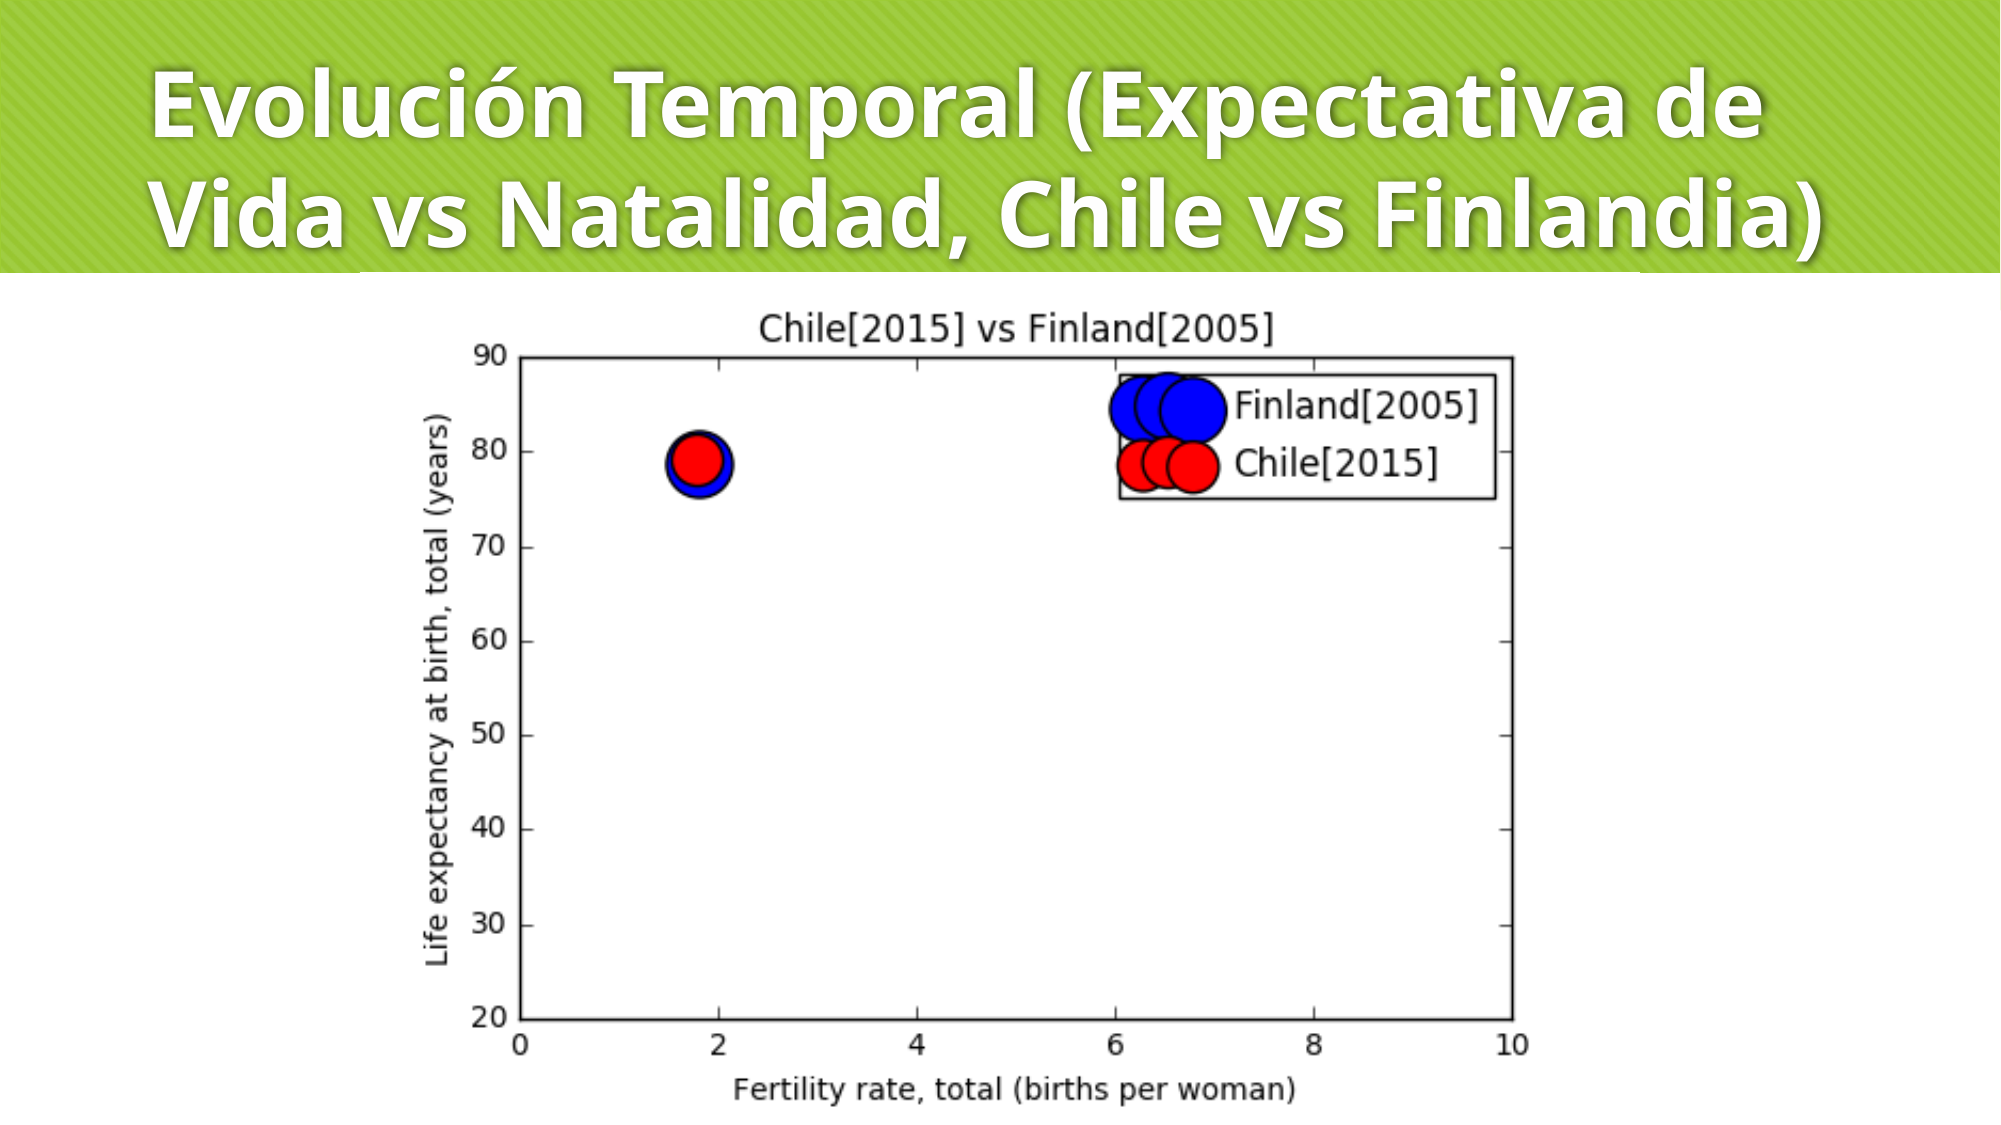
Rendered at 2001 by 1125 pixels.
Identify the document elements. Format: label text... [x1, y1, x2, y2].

picture [0, 272, 2000, 1125]
title Evolución Temporal (Expectativa de Vida vs Natalidad, Chile vs Finlandia) [132, 113, 1868, 272]
